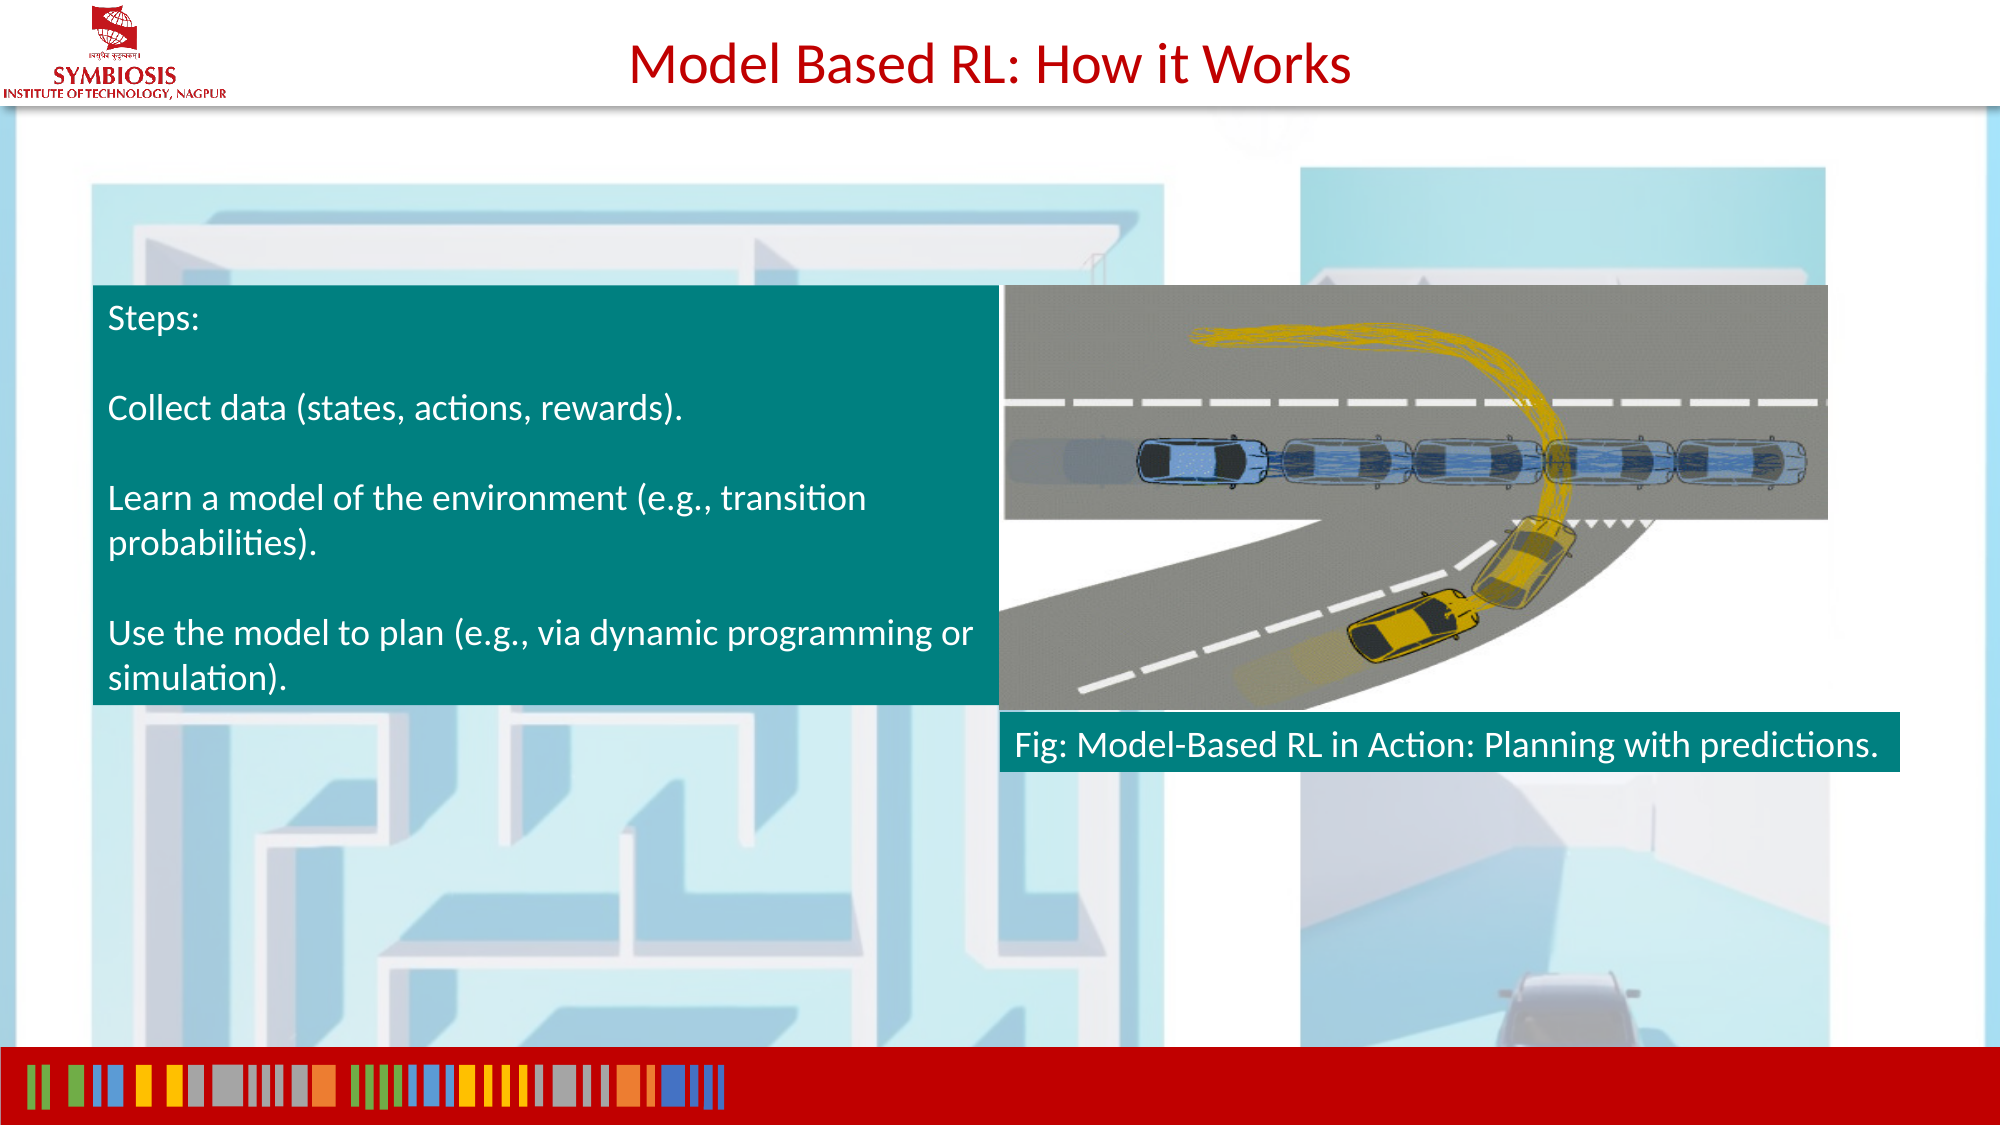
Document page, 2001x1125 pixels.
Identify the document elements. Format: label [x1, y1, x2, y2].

text_box [0, 0, 2000, 1125]
picture [999, 285, 1828, 710]
